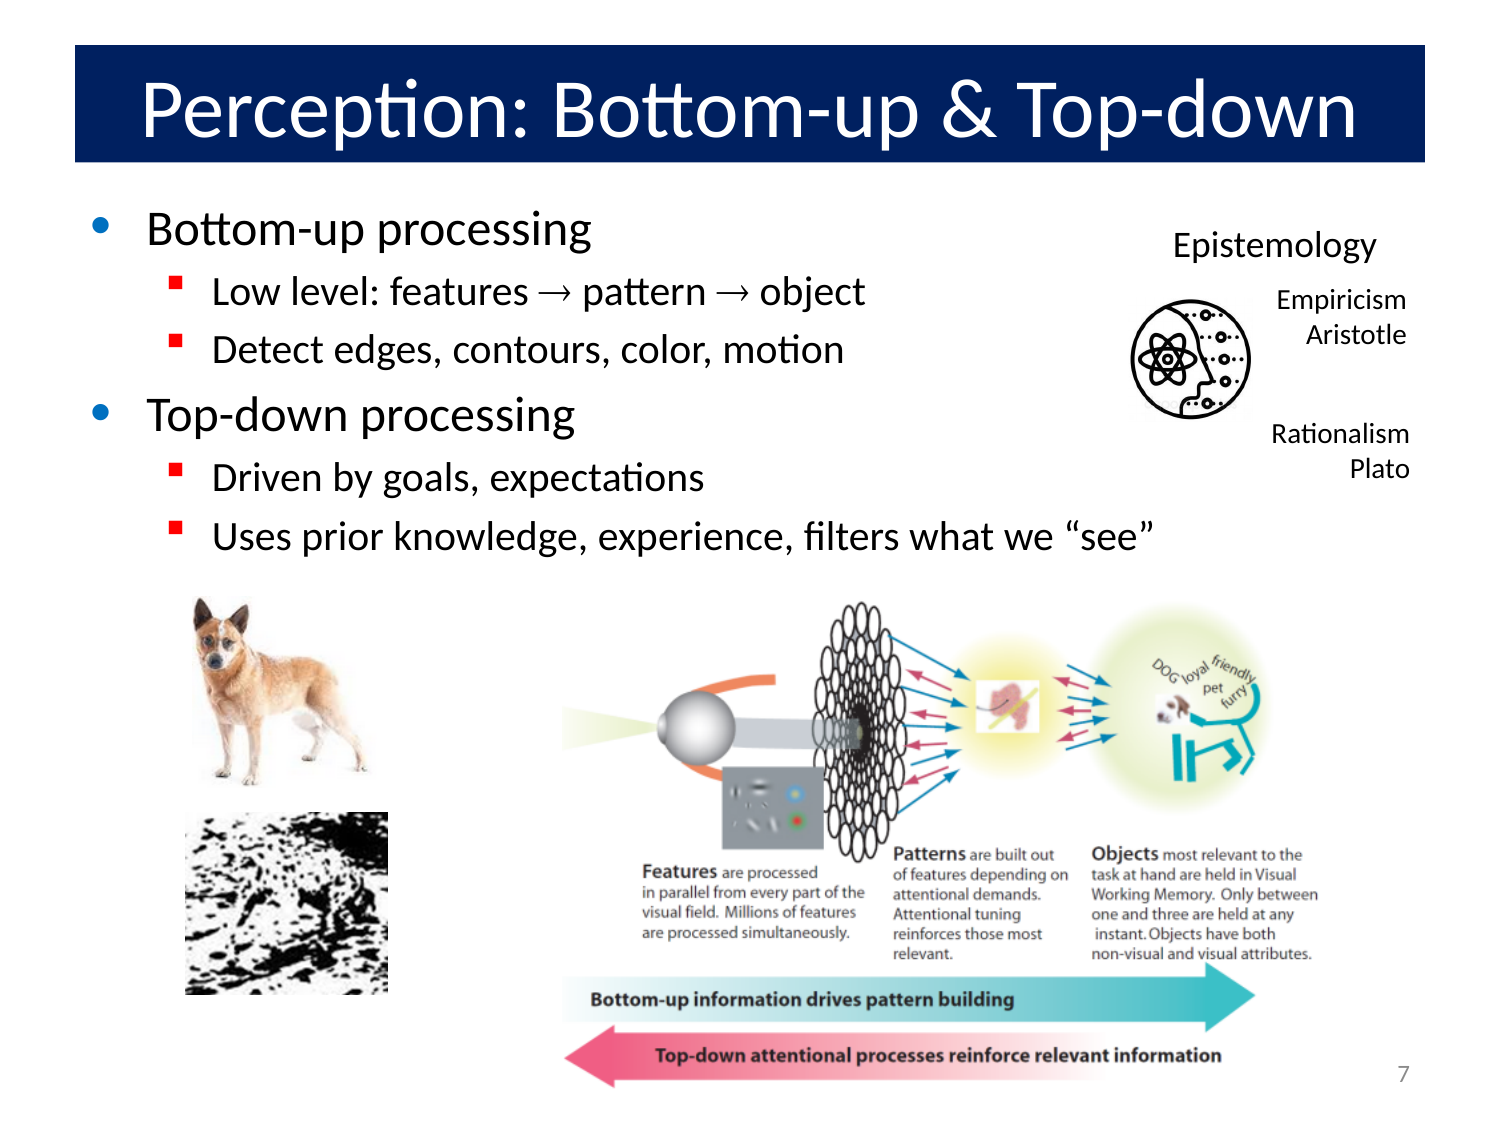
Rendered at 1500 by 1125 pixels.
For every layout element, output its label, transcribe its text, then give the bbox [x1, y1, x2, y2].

text_box Epistemology [1128, 212, 1422, 273]
text_box Rationalism Plato [1214, 406, 1425, 492]
picture [185, 812, 388, 996]
list Bottom-up processing Low level: features  pattern  object Detect edges, contours, color, motion Top-down processing Driven by goals, expectations Uses prior knowledge, experience, filters what we “see” [75, 187, 1425, 1025]
text_box Empiricism Aristotle [1235, 273, 1422, 358]
picture [1128, 296, 1253, 422]
picture [562, 587, 1328, 1096]
slide_number 7 [1325, 1042, 1425, 1103]
picture [192, 595, 381, 788]
title Perception: Bottom-up & Top-down [75, 45, 1425, 163]
